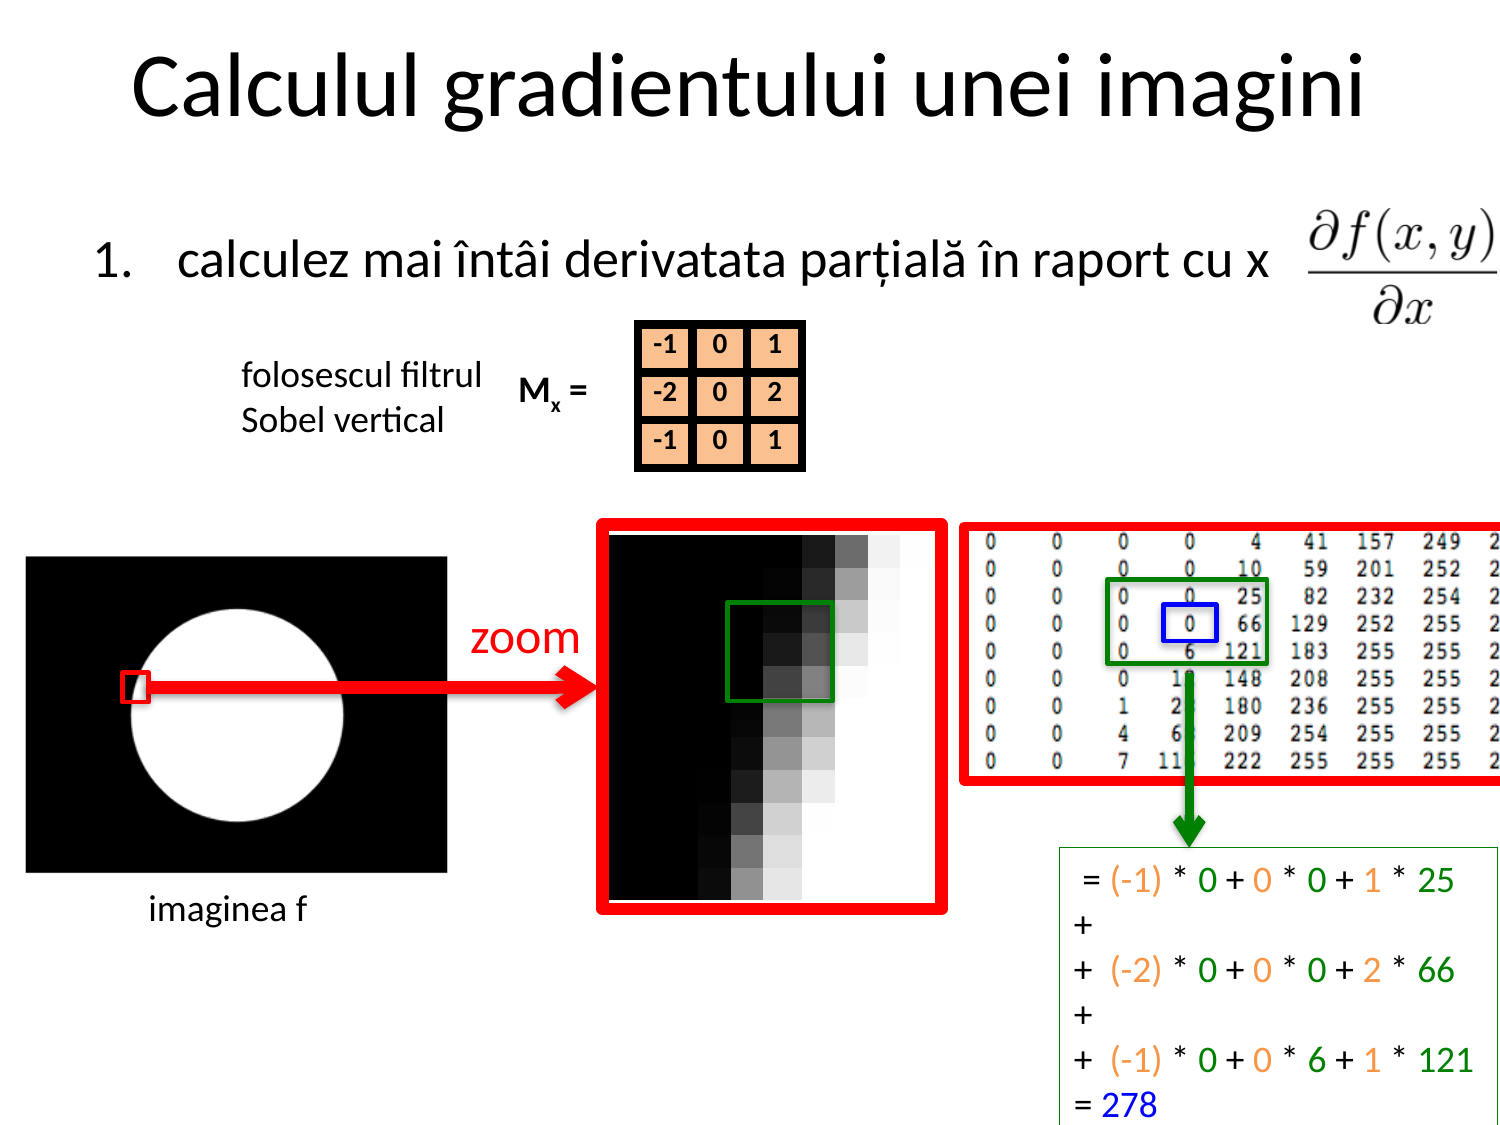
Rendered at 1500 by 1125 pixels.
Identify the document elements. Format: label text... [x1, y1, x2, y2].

picture [1307, 208, 1498, 324]
text_box folosescul filtrul Sobel vertical [226, 342, 501, 448]
table_cell 1 [751, 424, 798, 464]
text_box = (-1) * 0 + 0 * 0 + 1 * 25 + + (-2) * 0 + 0 * 0 + 2 * 66 + + (-1) * 0 + 0 * 6 + 1 * 121 = 278 [1059, 847, 1498, 1125]
table_header 0 [697, 361, 743, 368]
table_header -1 [642, 361, 688, 368]
picture [968, 530, 1500, 777]
text_box imaginea f [14, 876, 442, 937]
table_cell 0 [697, 377, 743, 416]
text_box calculez mai întâi derivatata parțială în raport cu x [78, 215, 1375, 361]
text_box Calculul gradientului unei imagini [74, 0, 1425, 174]
table_header 1 [751, 361, 798, 368]
text_box zoom [455, 596, 603, 672]
table_cell -1 [642, 424, 688, 464]
picture [608, 530, 936, 903]
table_cell -2 [642, 377, 688, 416]
text_box Mx = [503, 361, 611, 424]
table_cell 2 [751, 377, 798, 416]
picture [21, 550, 450, 878]
table_cell 0 [697, 424, 743, 464]
